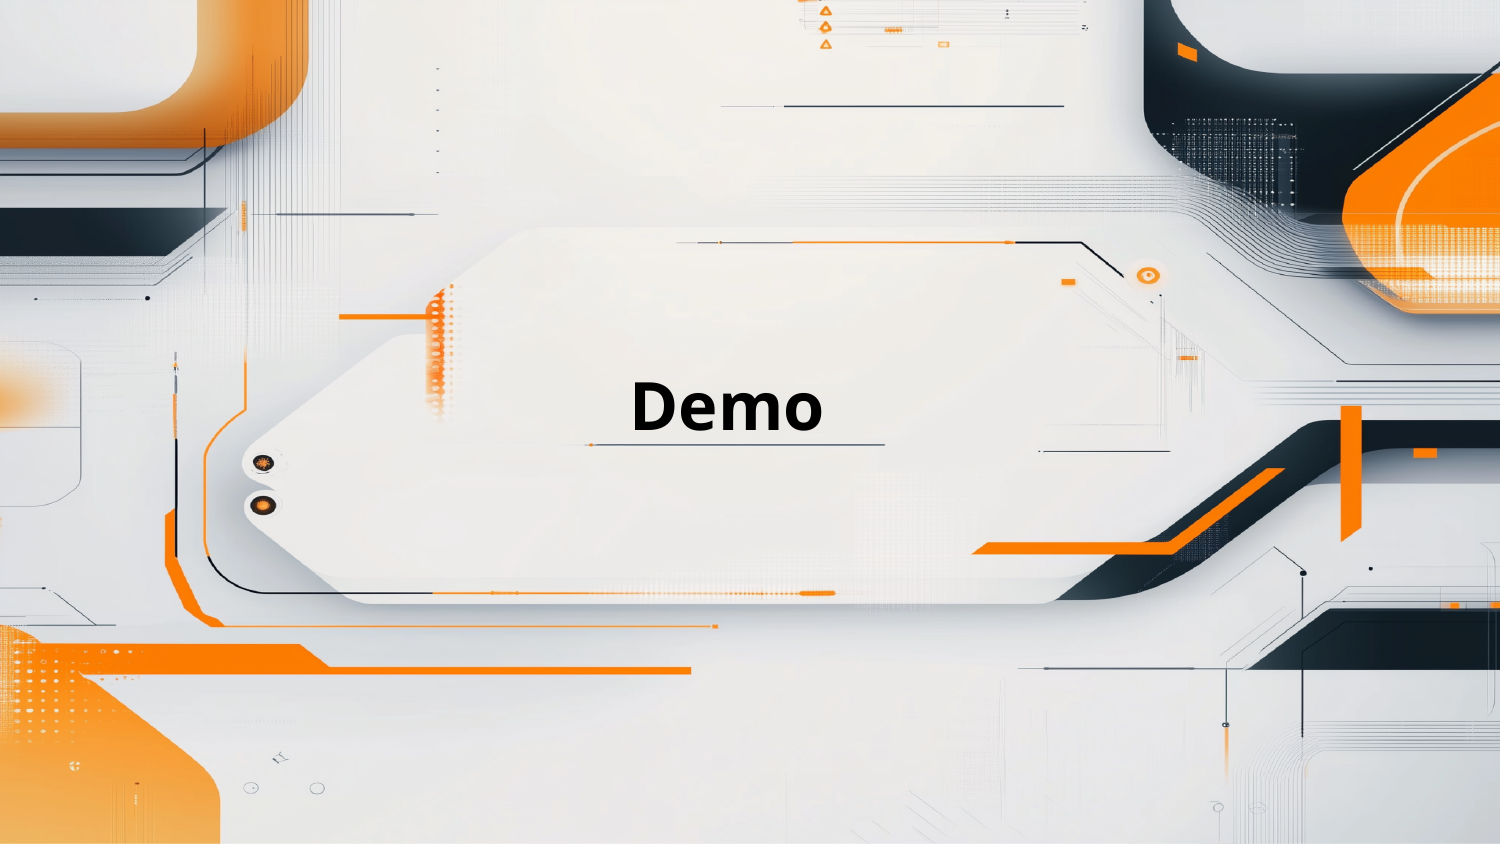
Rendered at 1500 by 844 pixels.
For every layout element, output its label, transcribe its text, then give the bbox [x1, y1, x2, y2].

picture [0, 0, 1500, 844]
text_box Demo [614, 348, 886, 422]
